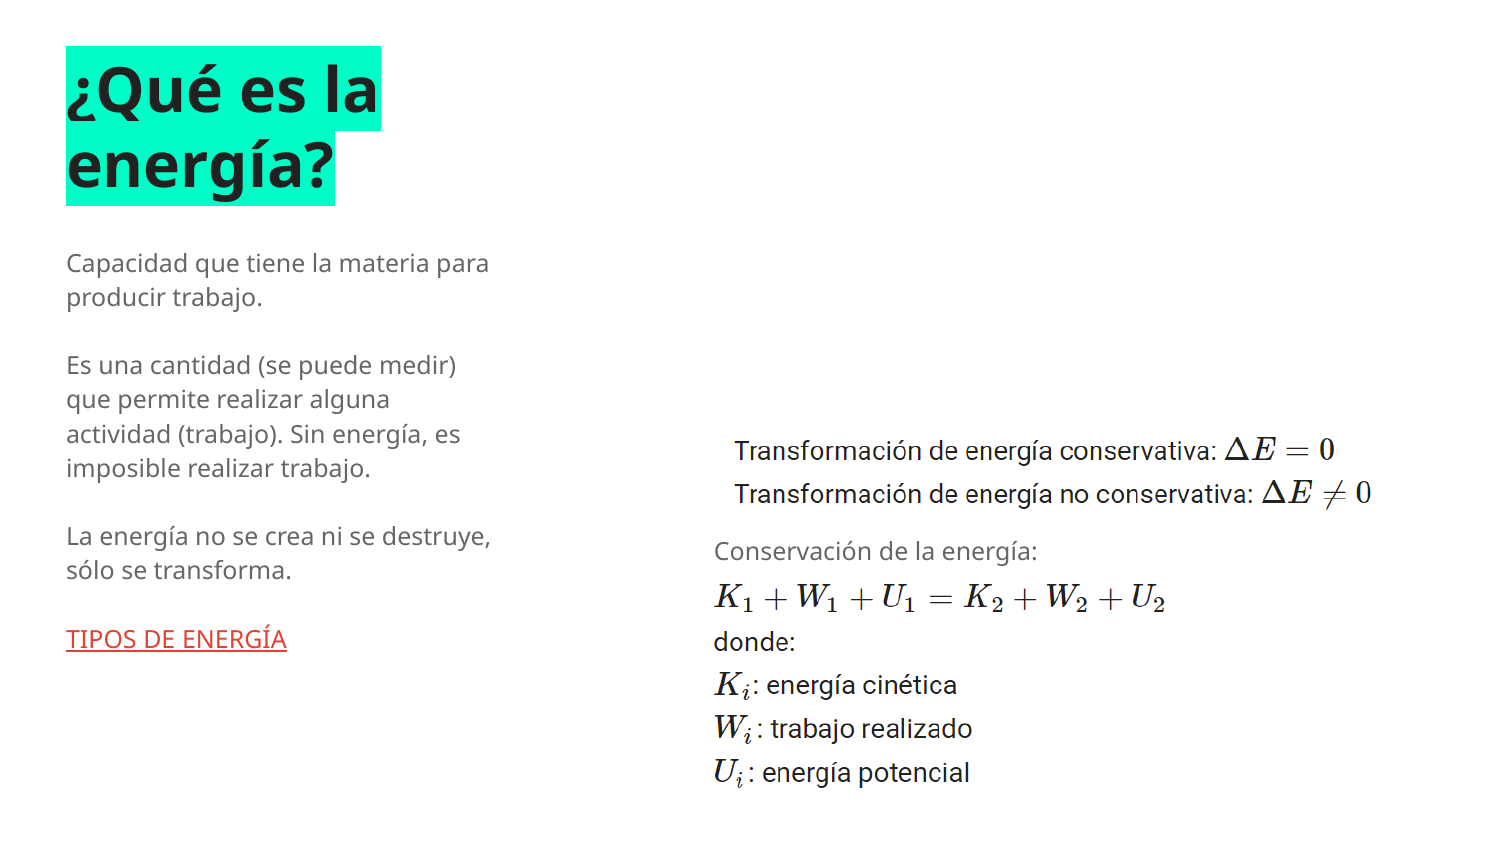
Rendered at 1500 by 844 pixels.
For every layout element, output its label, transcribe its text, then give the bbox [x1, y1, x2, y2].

list Conservación de la energía: [698, 516, 1449, 582]
picture [714, 421, 1412, 526]
picture [698, 566, 1179, 804]
title ¿Qué es la energía? [51, 91, 512, 216]
list Capacidad que tiene la materia para producir trabajo. Es una cantidad (se puede medir) que permite realizar alguna actividad (trabajo). Sin energía, es imposible realizar trabajo. La energía no se crea ni se destruye, sólo se transforma. TIPOS DE ENERGÍA [51, 227, 512, 750]
